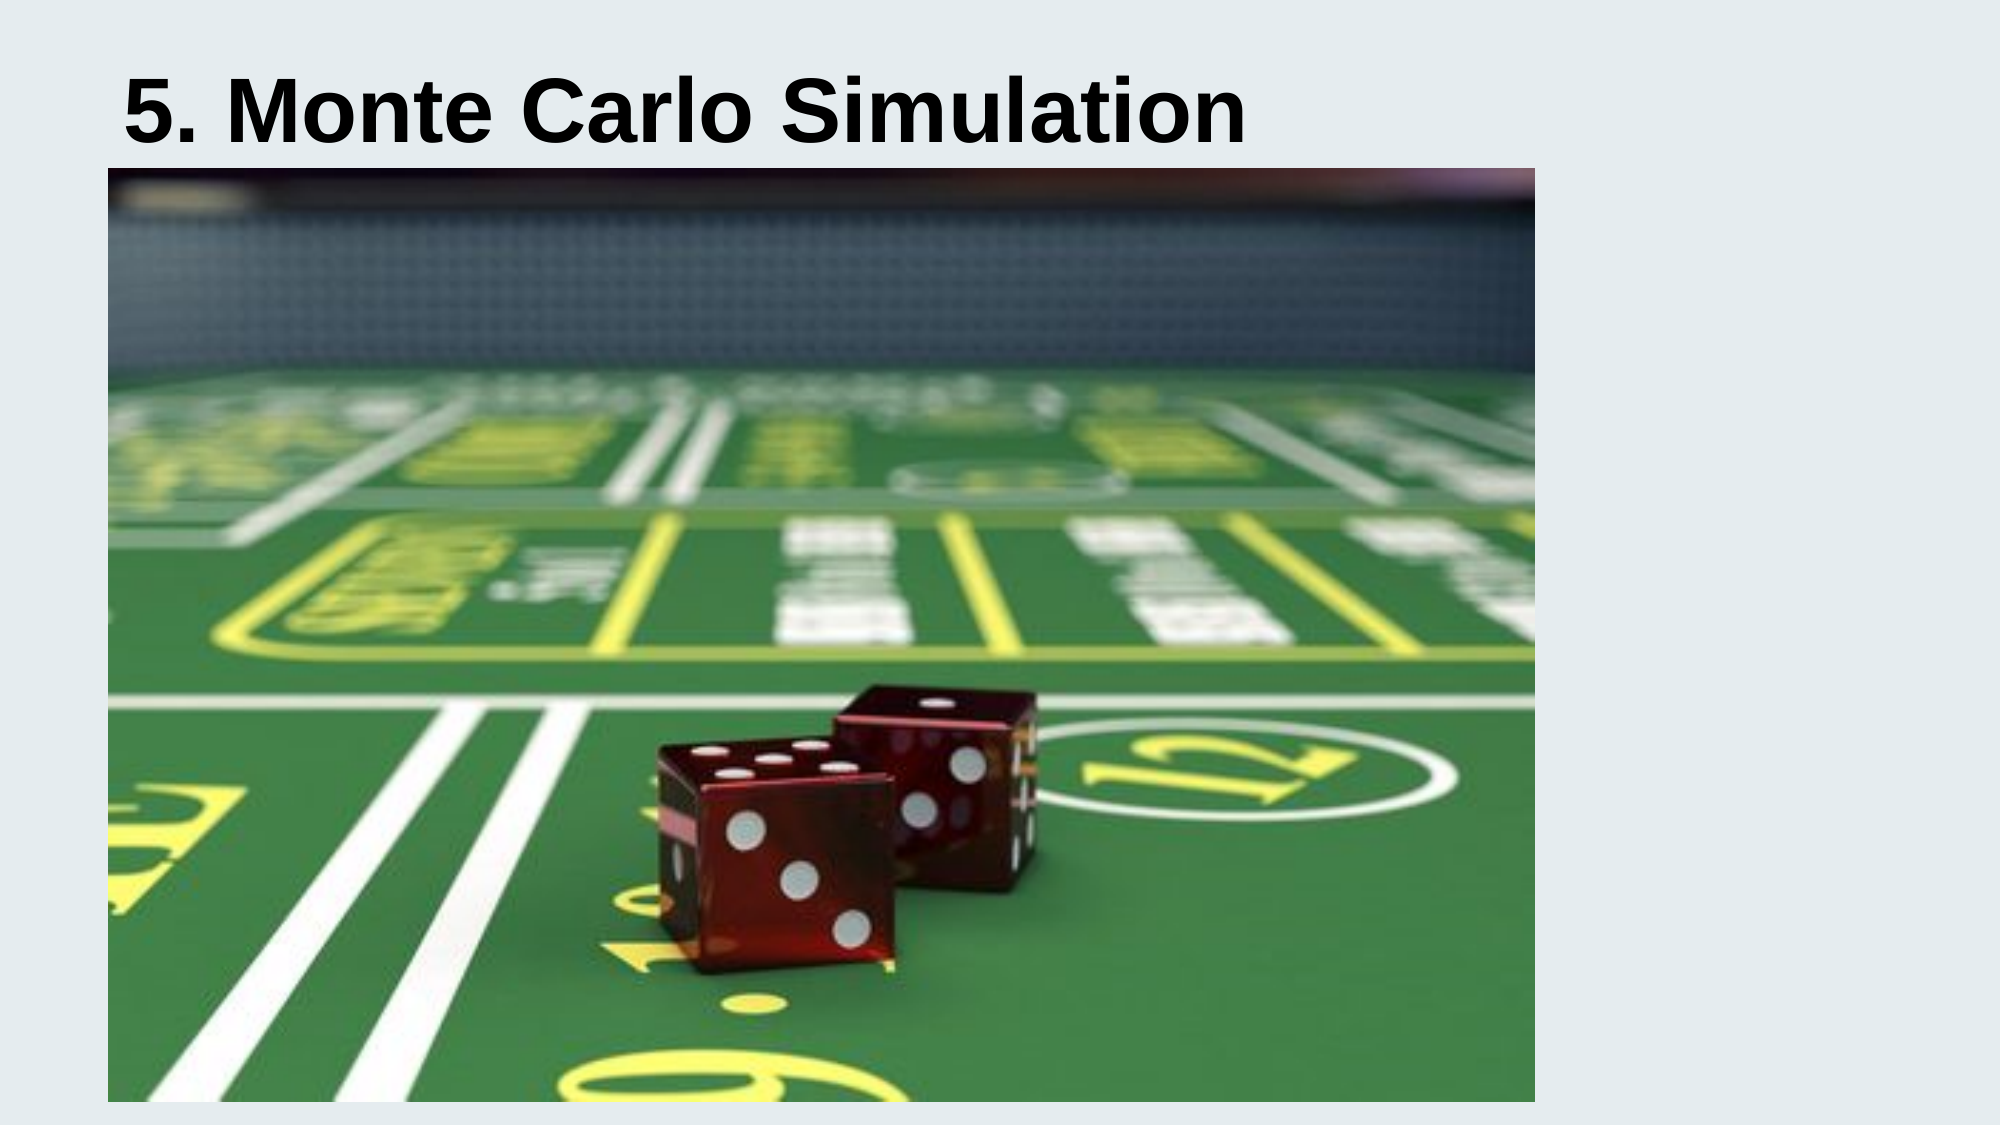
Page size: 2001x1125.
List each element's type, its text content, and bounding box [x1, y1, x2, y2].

picture [108, 168, 1535, 1102]
title 5. Monte Carlo Simulation [108, 0, 1890, 169]
